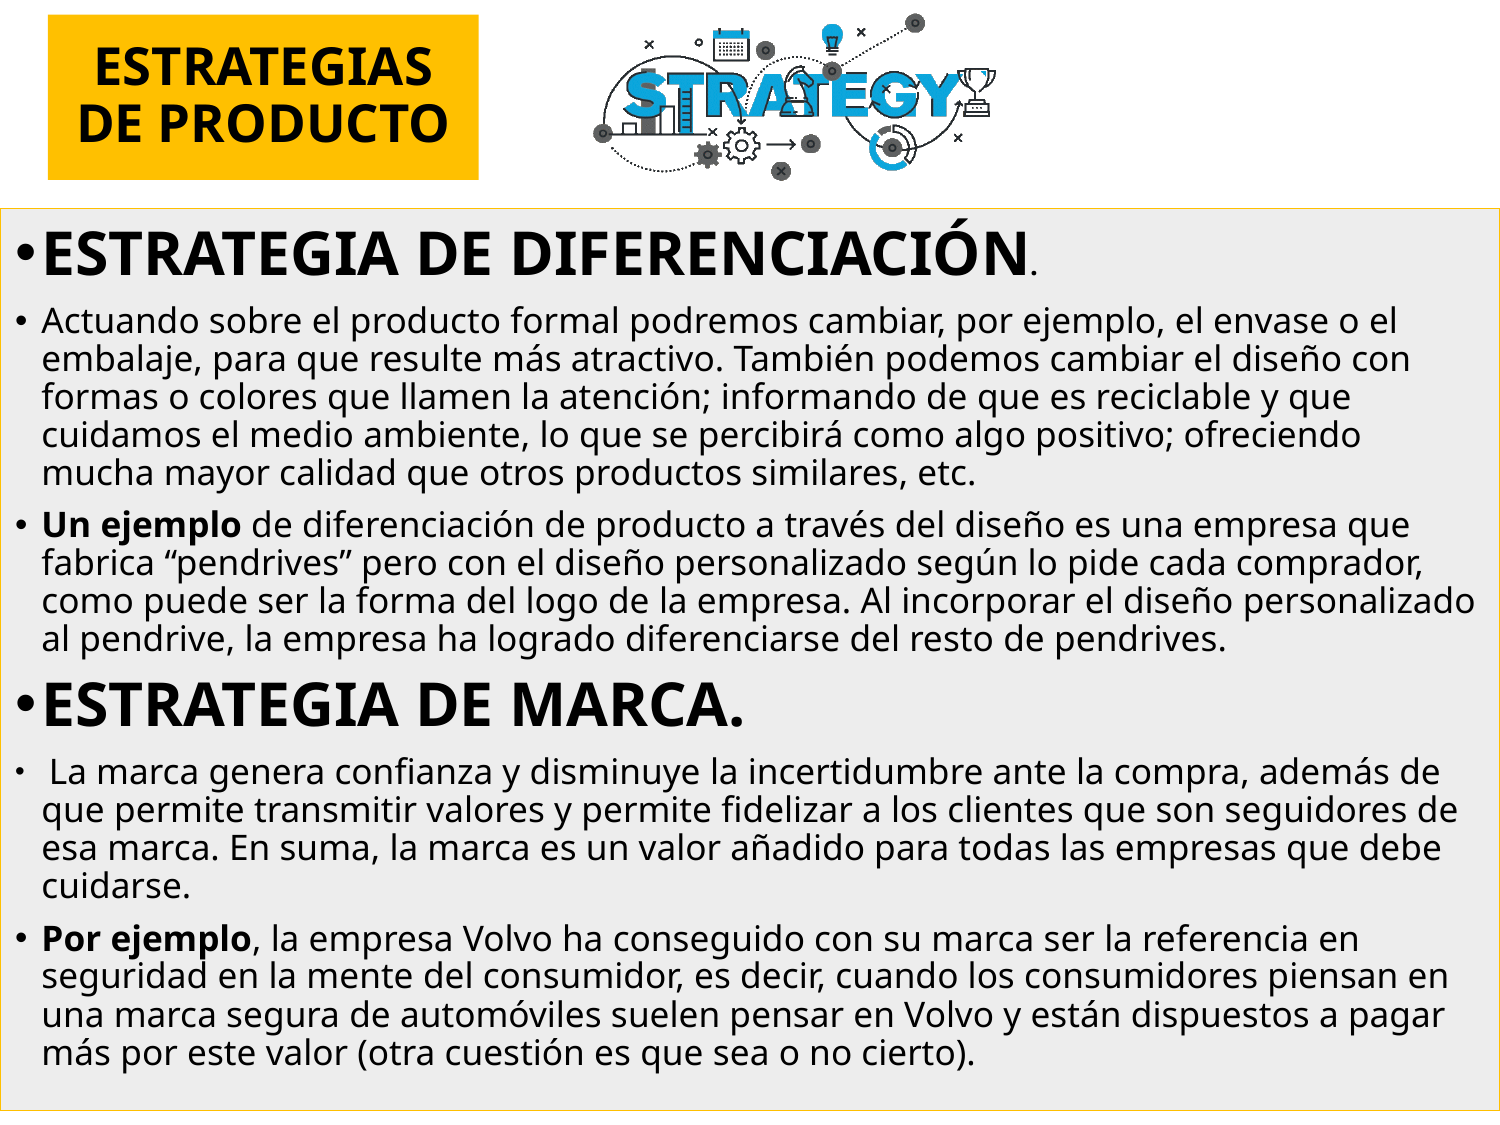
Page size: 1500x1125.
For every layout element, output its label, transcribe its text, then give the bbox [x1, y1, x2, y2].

list ESTRATEGIA DE DIFERENCIACIÓN. Actuando sobre el producto formal podremos cambiar, por ejemplo, el envase o el embalaje, para que resulte más atractivo. También podemos cambiar el diseño con formas o colores que llamen la atención; informando de que es reciclable y que cuidamos el medio ambiente, lo que se percibirá como algo positivo; ofreciendo mucha mayor calidad que otros productos similares, etc. Un ejemplo de diferenciación de producto a través del diseño es una empresa que fabrica “pendrives” pero con el diseño personalizado según lo pide cada comprador, como puede ser la forma del logo de la empresa. Al incorporar el diseño personalizado al pendrive, la empresa ha logrado diferenciarse del resto de pendrives. ESTRATEGIA DE MARCA. La marca genera confianza y disminuye la incertidumbre ante la compra, además de que permite transmitir valores y permite fidelizar a los clientes que son seguidores de esa marca. En suma, la marca es un valor añadido para todas las empresas que debe cuidarse. Por ejemplo, la empresa Volvo ha conseguido con su marca ser la referencia en seguridad en la mente del consumidor, es decir, cuando los consumidores piensan en una marca segura de automóviles suelen pensar en Volvo y están dispuestos a pagar más por este valor (otra cuestión es que sea o no cierto). [0, 208, 1500, 1111]
title ESTRATEGIAS DE PRODUCTO [47, 14, 479, 180]
picture [578, 0, 1010, 197]
